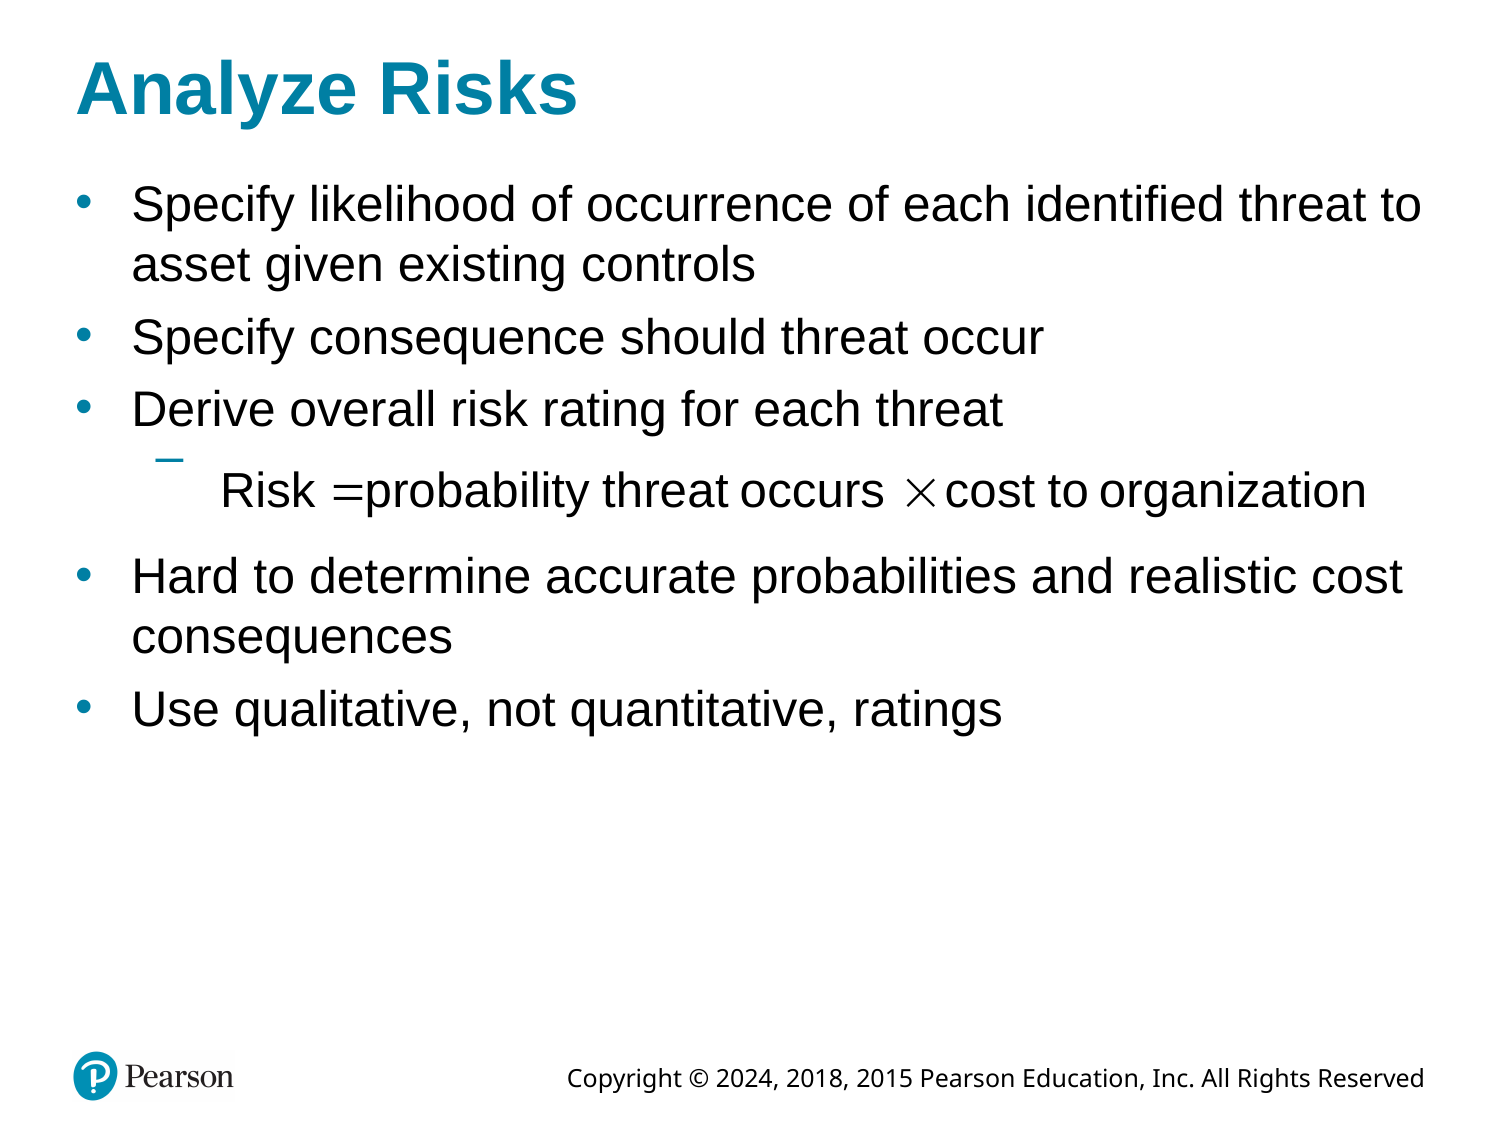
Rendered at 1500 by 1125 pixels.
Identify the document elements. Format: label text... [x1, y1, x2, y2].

list Specify likelihood of occurrence of each identified threat to asset given existing controls Specify consequence should threat occur Derive overall risk rating for each threat [75, 0, 1426, 626]
list [75, 164, 191, 318]
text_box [215, 461, 1377, 528]
picture [72, 1050, 235, 1102]
list Hard to determine accurate probabilities and realistic cost consequences Use qualitative, not quantitative, ratings [75, 318, 1425, 963]
